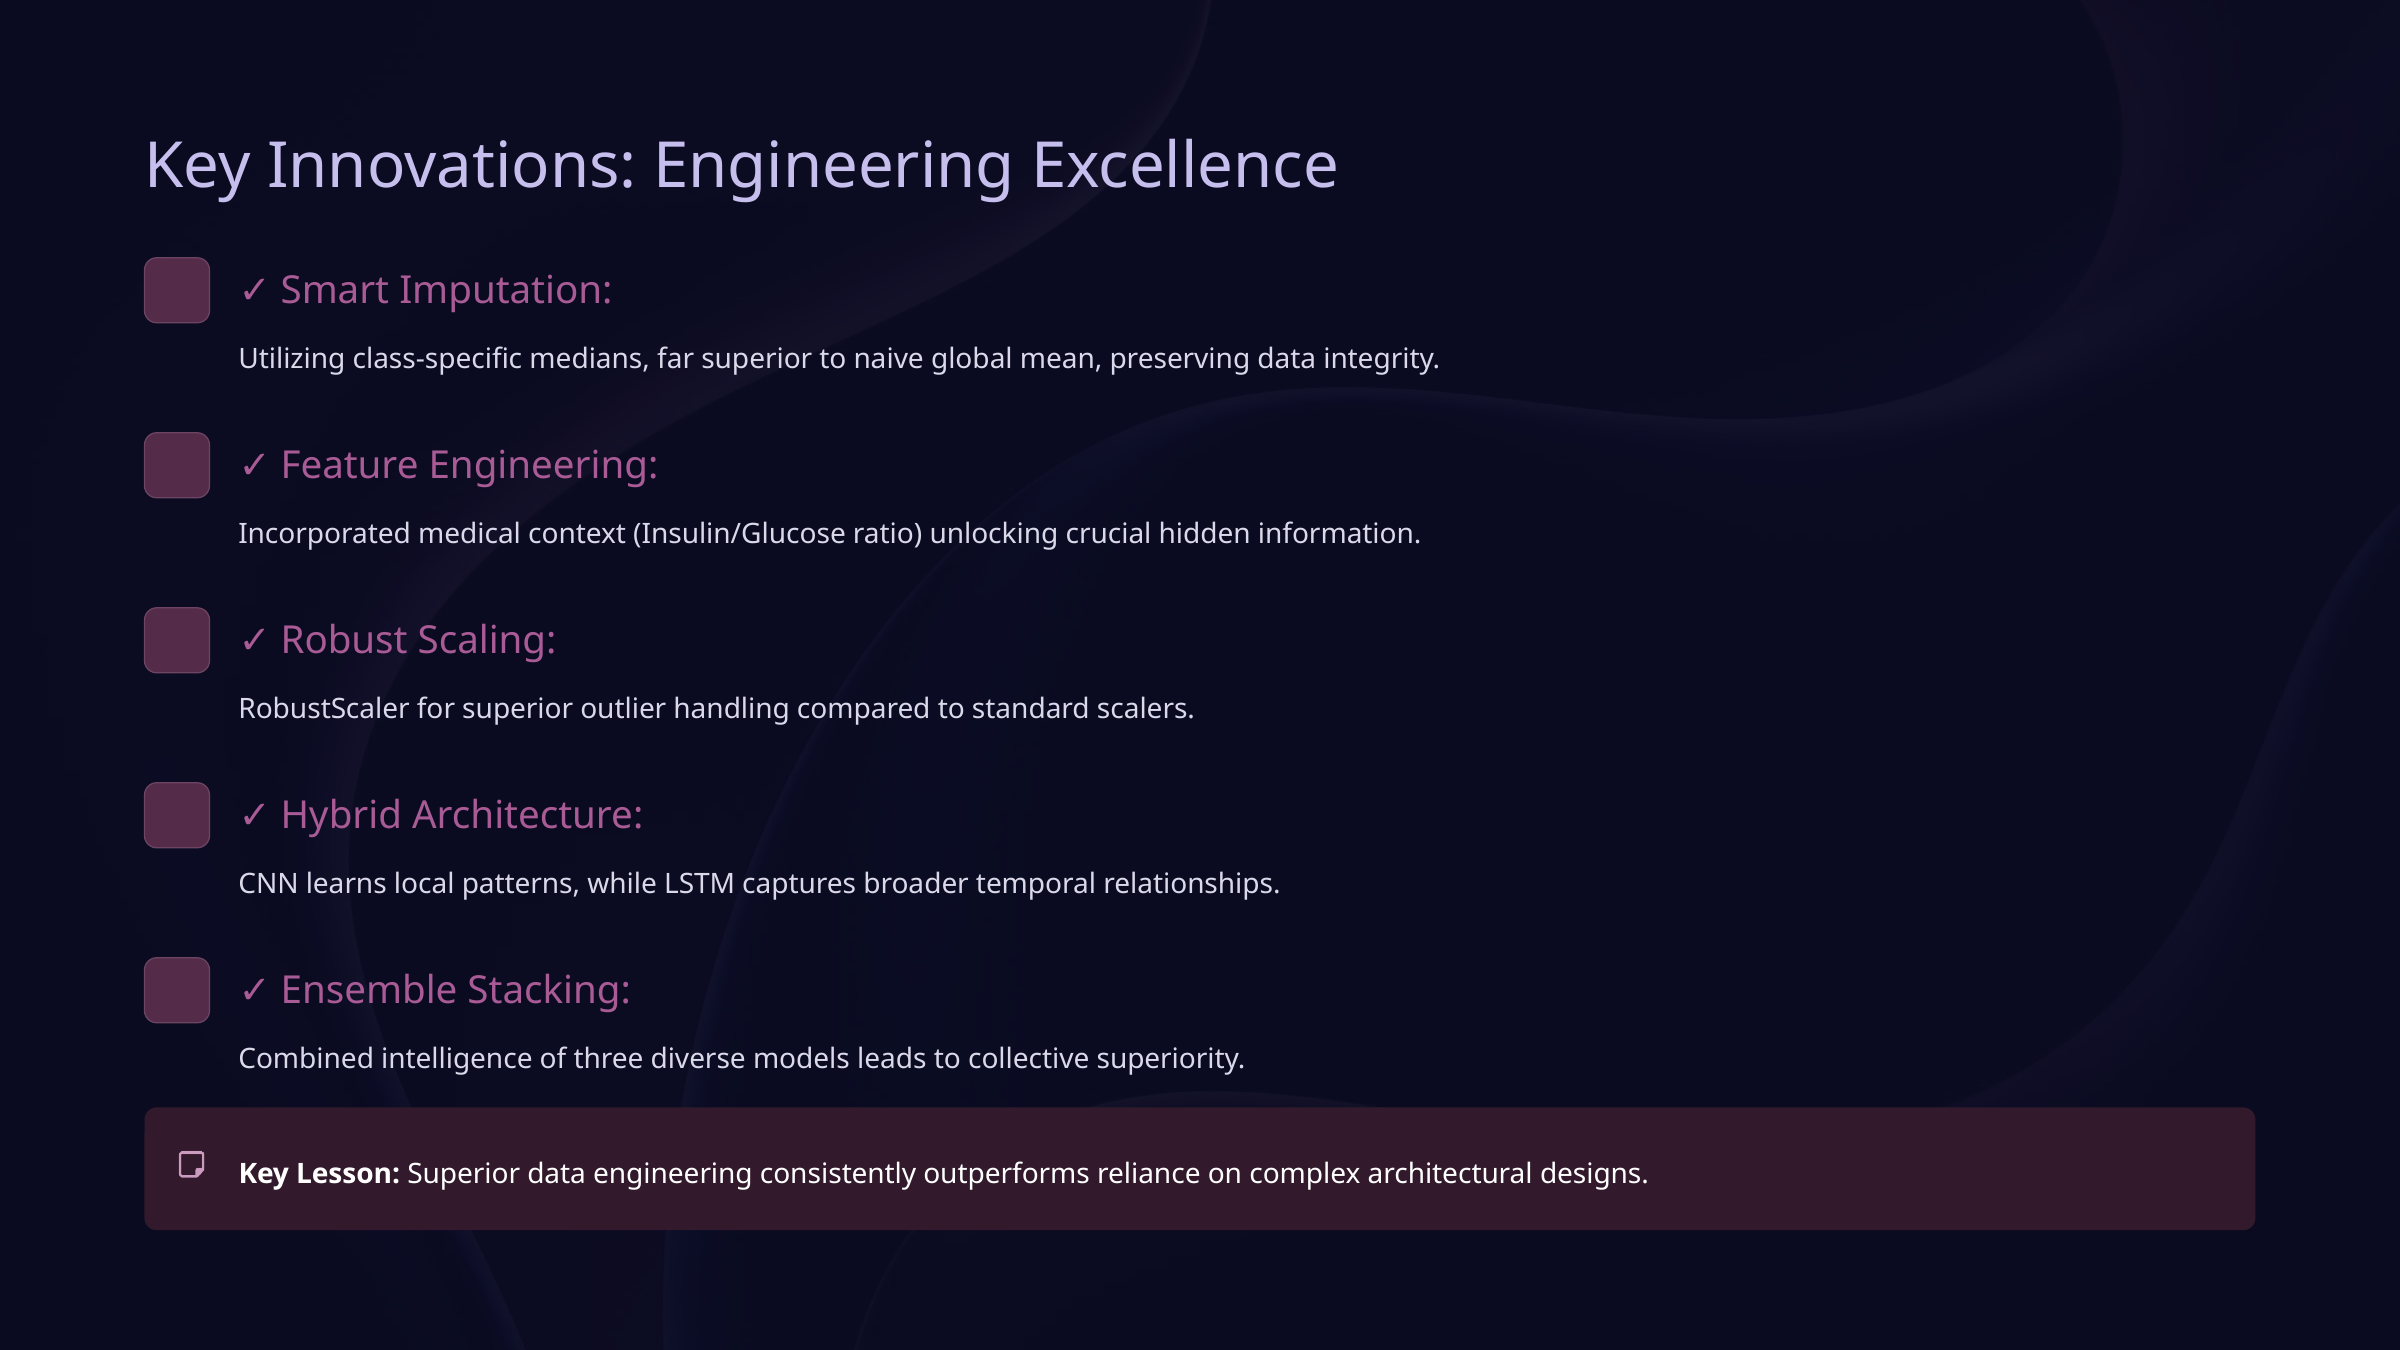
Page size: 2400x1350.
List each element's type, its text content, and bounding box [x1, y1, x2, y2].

text_box Combined intelligence of three diverse models leads to collective superiority. [238, 1028, 2256, 1075]
text_box CNN learns local patterns, while LSTM captures broader temporal relationships. [238, 853, 2256, 900]
text_box ✓ Ensemble Stacking: [238, 963, 641, 1012]
text_box [144, 782, 210, 848]
picture [173, 1149, 210, 1179]
text_box RobustScaler for superior outlier handling compared to standard scalers. [238, 678, 2256, 725]
text_box [144, 257, 210, 323]
text_box [144, 1107, 2256, 1231]
text_box [144, 957, 210, 1023]
text_box ✓ Robust Scaling: [238, 613, 624, 662]
text_box Key Innovations: Engineering Excellence [144, 119, 1409, 200]
text_box Key Lesson: Superior data engineering consistently outperforms reliance on complex architectural designs. [238, 1143, 2227, 1190]
text_box ✓ Hybrid Architecture: [238, 788, 663, 837]
text_box [144, 432, 210, 498]
text_box Incorporated medical context (Insulin/Glucose ratio) unlocking crucial hidden information. [238, 503, 2256, 550]
text_box [144, 607, 210, 673]
text_box Utilizing class-specific medians, far superior to naive global mean, preserving data integrity. [238, 328, 2256, 375]
text_box ✓ Feature Engineering: [238, 438, 667, 487]
text_box ✓ Smart Imputation: [238, 263, 624, 312]
